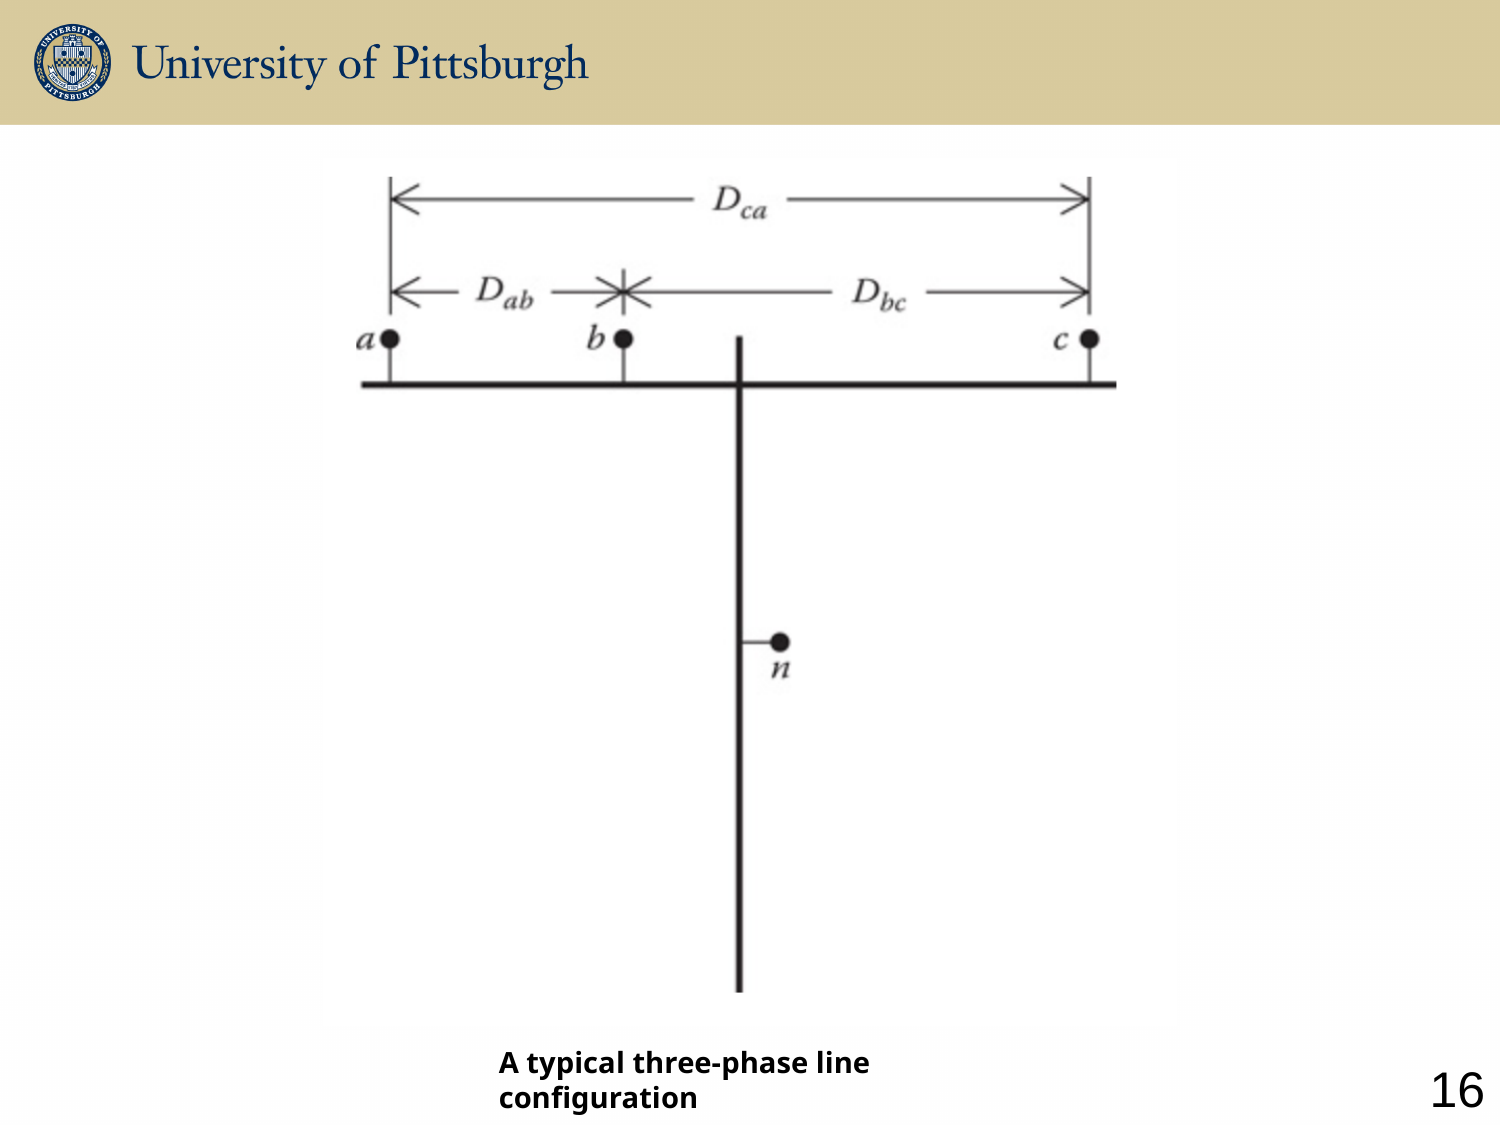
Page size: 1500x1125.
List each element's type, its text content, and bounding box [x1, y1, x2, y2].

picture [0, 1, 1500, 1125]
slide_number 16 [1362, 1050, 1500, 1125]
text_box A typical three-phase line configuration [484, 1036, 1008, 1122]
